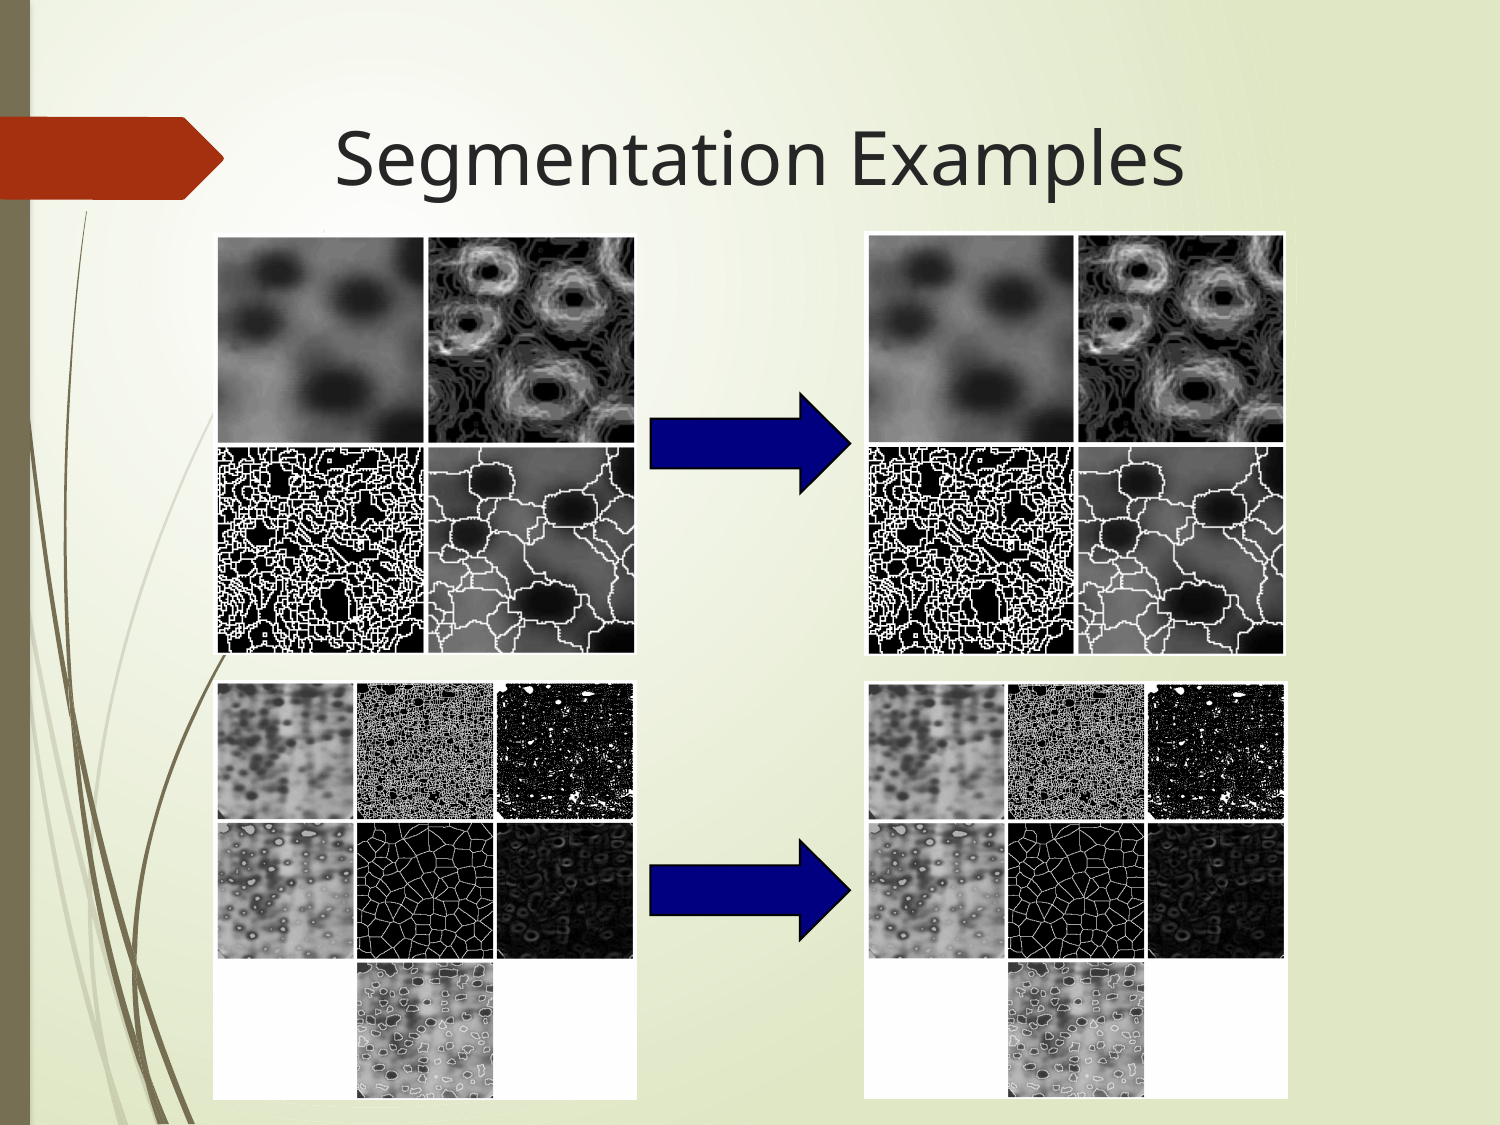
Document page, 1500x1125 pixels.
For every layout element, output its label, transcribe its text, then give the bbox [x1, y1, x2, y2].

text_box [212, 232, 637, 655]
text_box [864, 681, 1288, 1099]
text_box [650, 393, 851, 494]
title Segmentation Examples [319, 102, 1400, 313]
text_box [650, 840, 850, 940]
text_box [212, 680, 637, 1100]
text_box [864, 231, 1286, 656]
